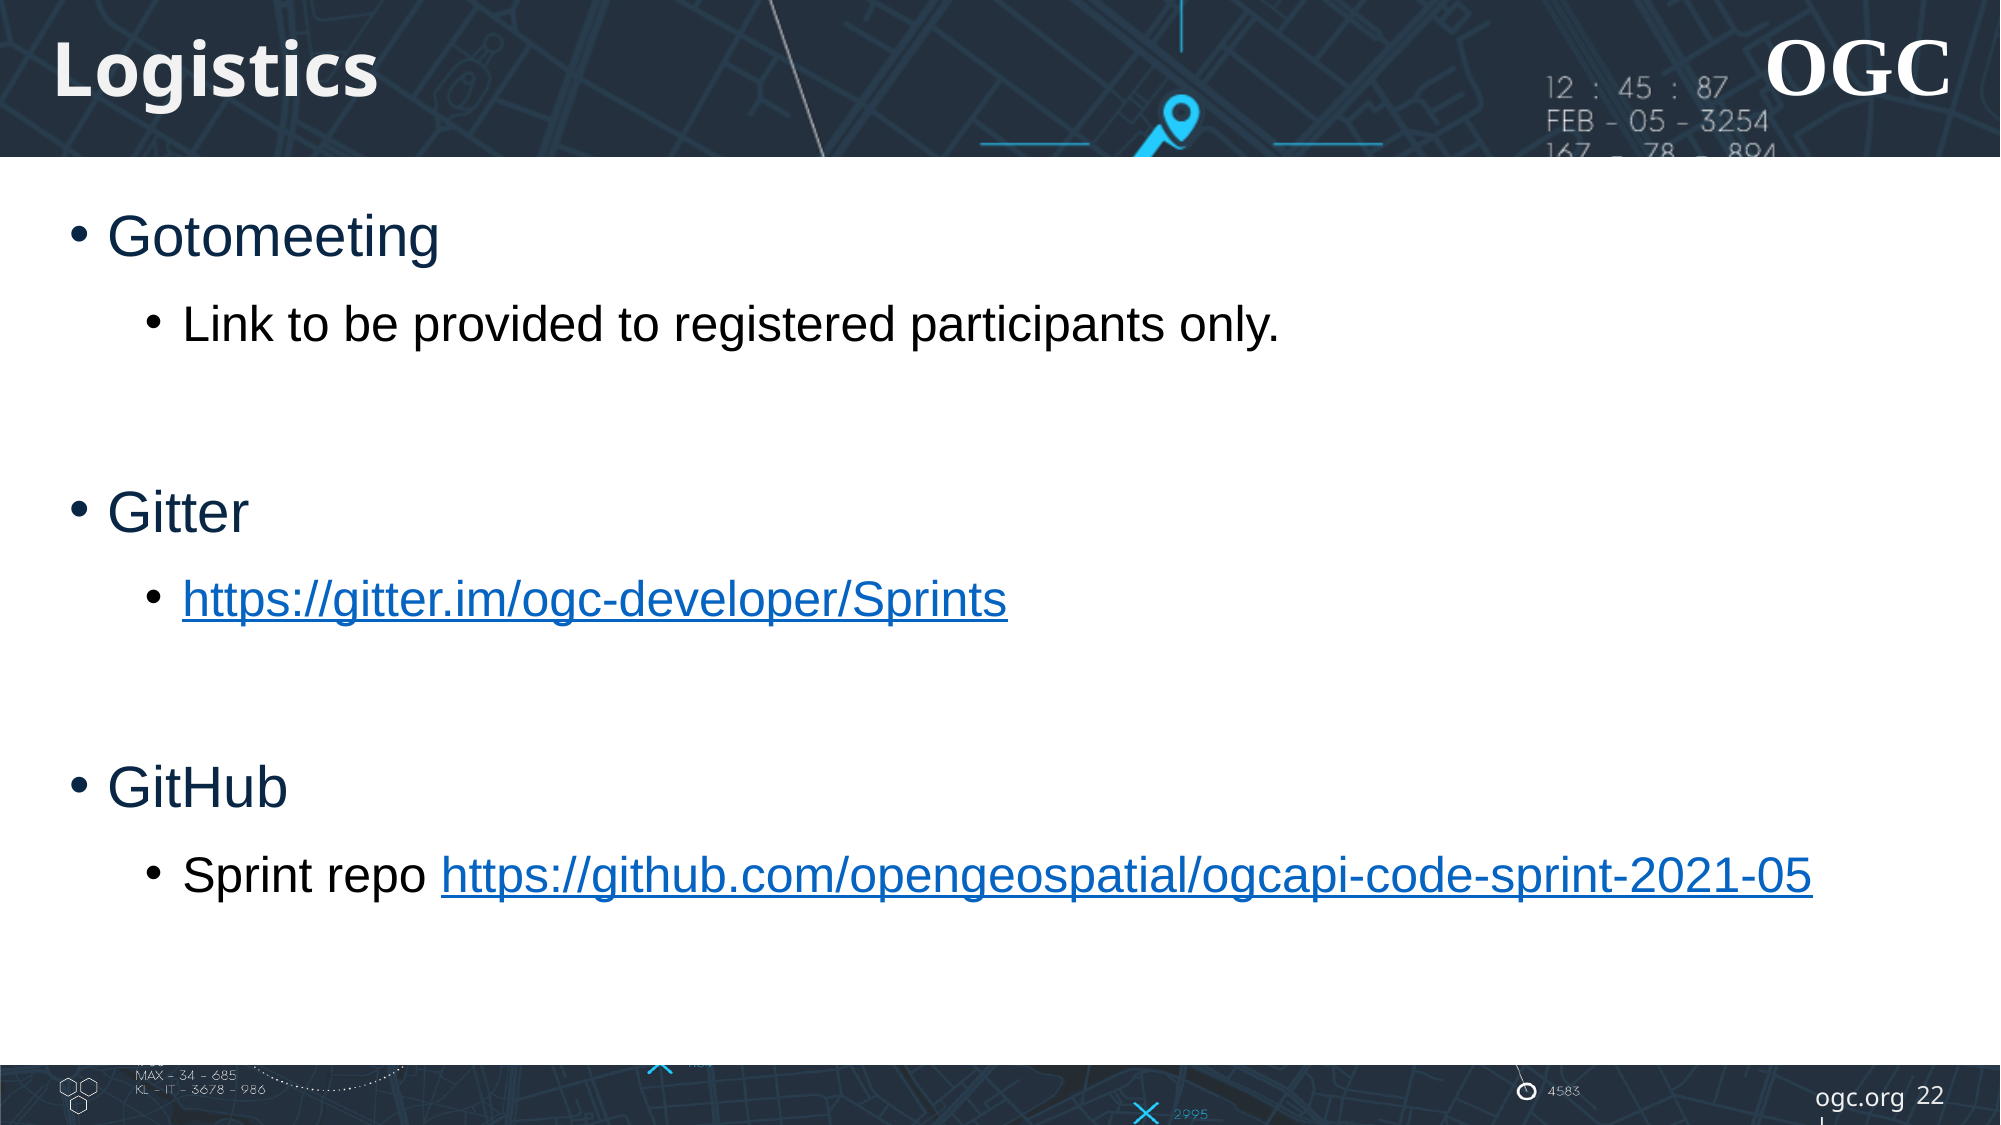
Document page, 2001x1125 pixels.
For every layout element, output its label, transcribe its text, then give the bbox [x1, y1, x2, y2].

slide_number 22 [1772, 1073, 1960, 1121]
title Logistics [36, 9, 1762, 135]
picture [51, 1069, 106, 1123]
list Gotomeeting Link to be provided to registered participants only. Gitter https://gitter.im/ogc-developer/Sprints GitHub Sprint repo https://github.com/opengeospatial/ogcapi-code-sprint-2021-05 [54, 190, 1960, 1074]
